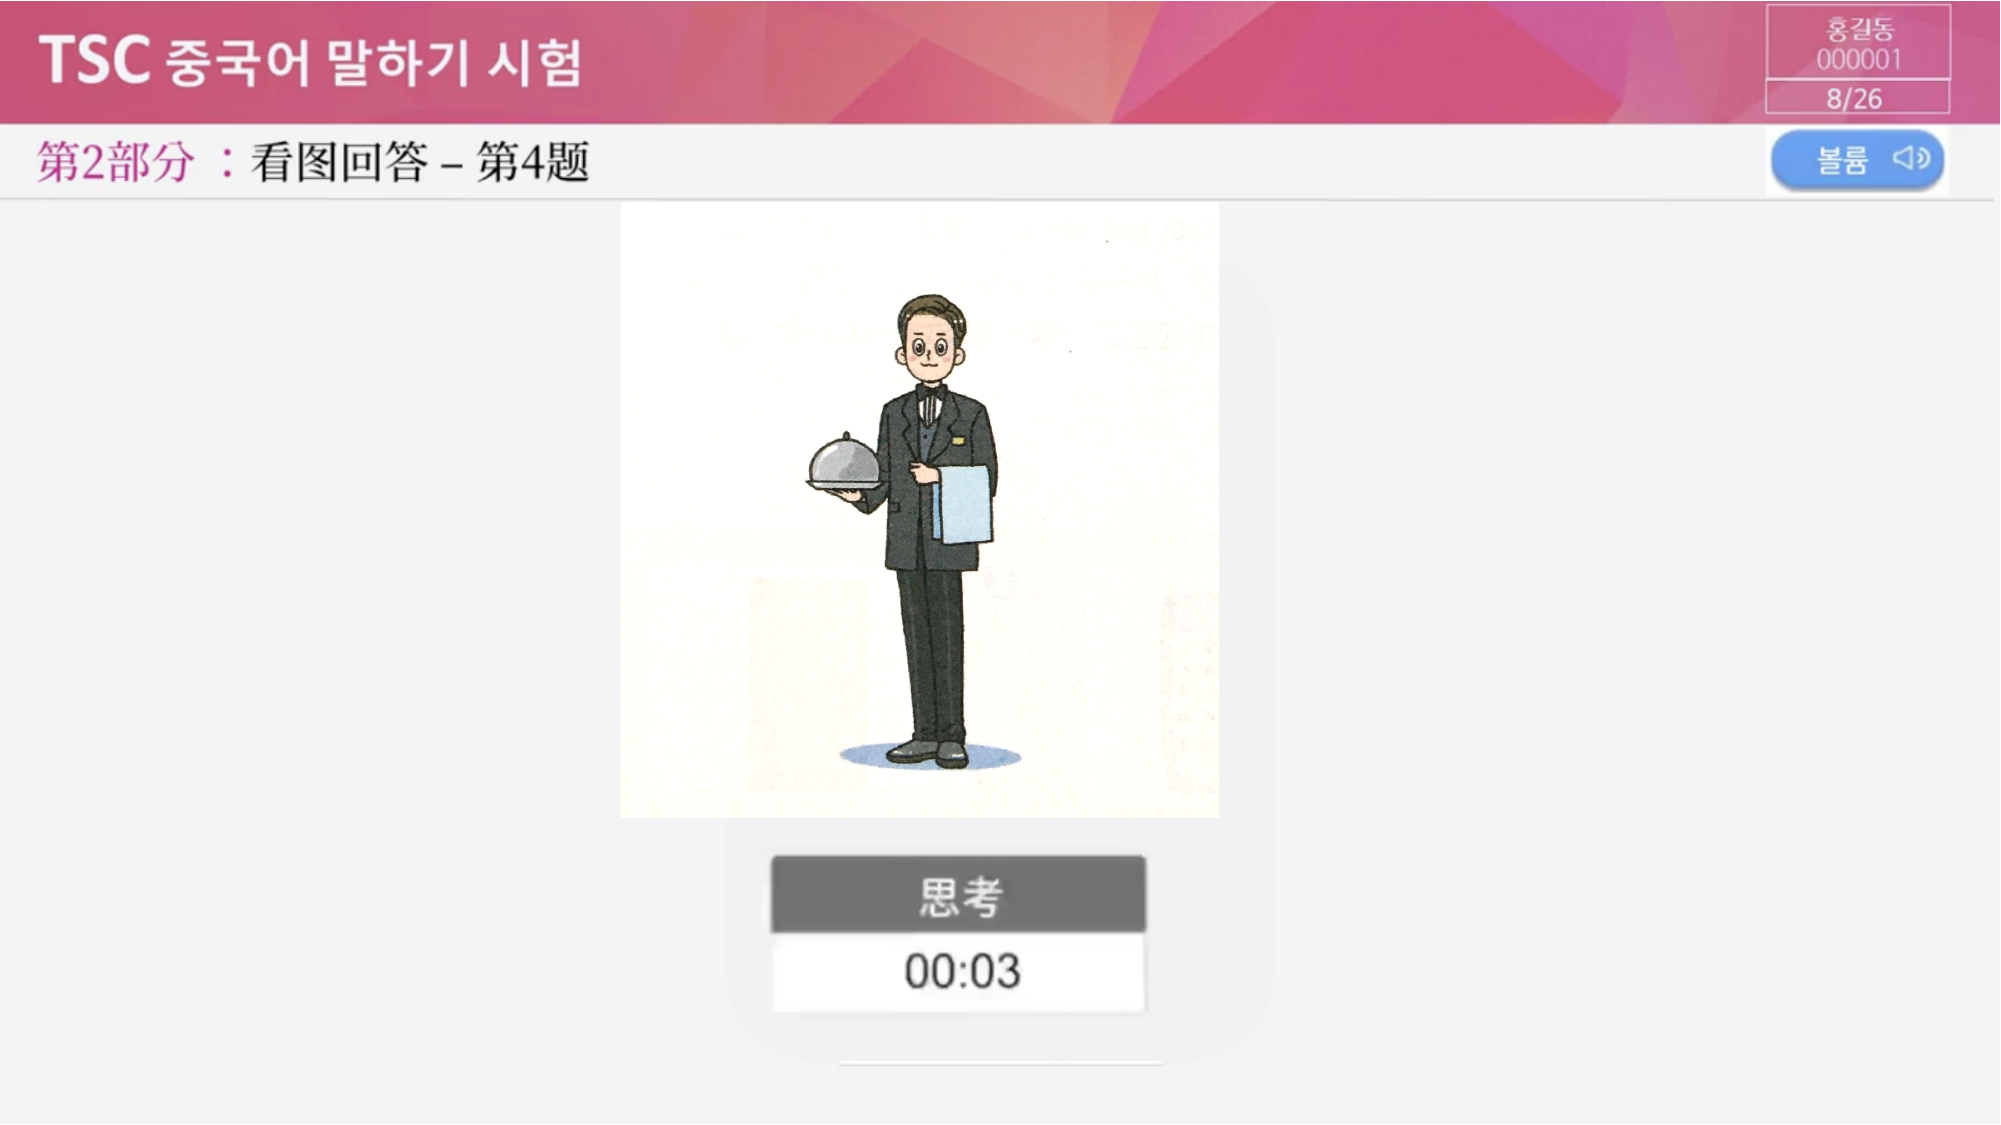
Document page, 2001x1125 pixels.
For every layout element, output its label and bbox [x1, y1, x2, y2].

picture [0, 1, 2000, 1124]
text_box [762, 844, 1155, 1032]
